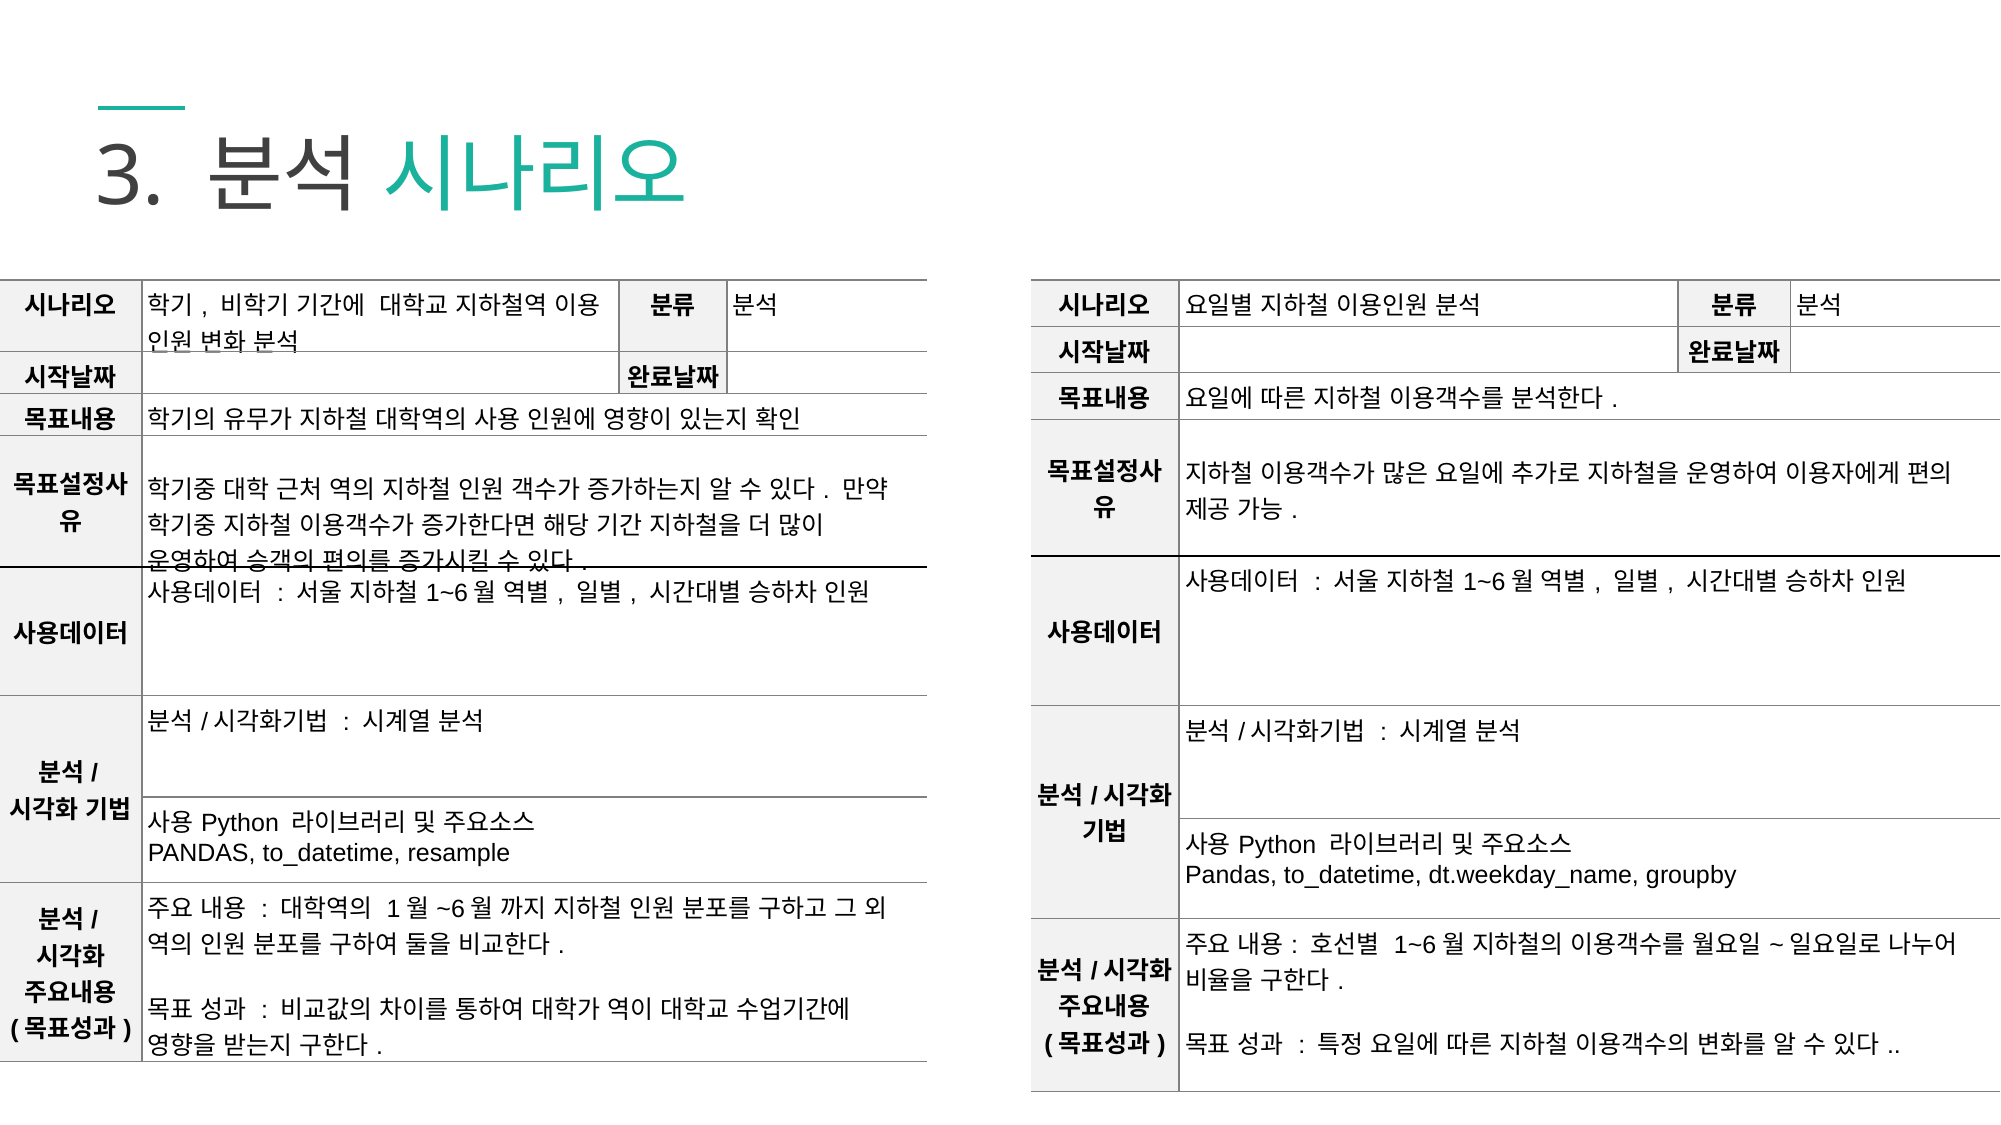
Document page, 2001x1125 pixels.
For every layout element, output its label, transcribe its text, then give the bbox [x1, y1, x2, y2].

table_header 시나리오 [0, 281, 141, 351]
table_header 분류 [1679, 281, 1790, 326]
table_cell 사용데이터 [0, 568, 141, 695]
table_cell [728, 352, 927, 393]
text_box 3. 분석 시나리오 [80, 113, 704, 229]
table_cell 학기의 유무가 지하철 대학역의 사용 인원에 영향이 있는지 확인 [143, 394, 927, 435]
table_cell 분석/시각화 기법 [1031, 706, 1178, 918]
table_header 분류 [620, 281, 726, 351]
table_cell 목표설정사유 [1031, 420, 1178, 555]
table_cell 사용데이터 : 서울 지하철1~6월 역별, 일별, 시간대별 승하차 인원 [143, 568, 927, 695]
table_cell 분석/시각화 기법 [0, 696, 141, 882]
table_cell 분석/시각화기법 : 시계열 분석 [1180, 706, 2000, 818]
table_cell [1180, 327, 1677, 372]
table_cell 분석/시각화 주요내용 (목표성과) [0, 883, 141, 1061]
table_cell 완료날짜 [1679, 327, 1790, 372]
table_cell 사용Python 라이브러리 및 주요소스 Pandas, to_datetime, dt.weekday_name, groupby [1180, 819, 2000, 918]
table_cell 시작날짜 [0, 352, 141, 393]
table_cell 시작날짜 [1031, 327, 1178, 372]
table_cell 사용데이터 : 서울 지하철1~6월 역별, 일별, 시간대별 승하차 인원 [1180, 557, 2000, 705]
table_cell 학기중 대학 근처 역의 지하철 인원 객수가 증가하는지 알 수 있다. 만약 학기중 지하철 이용객수가 증가한다면 해당 기간 지하철을 더 많이 운영하여 승객의 편의를 증가시킬 수 있다. [143, 436, 927, 566]
table_cell 목표내용 [1031, 373, 1178, 419]
table_cell 분석/시각화기법 : 시계열 분석 [143, 696, 927, 796]
table_cell 사용데이터 [1031, 557, 1178, 705]
table_cell 지하철 이용객수가 많은 요일에 추가로 지하철을 운영하여 이용자에게 편의 제공 가능. [1180, 420, 2000, 555]
table_header 분석 [728, 281, 927, 351]
table_header 요일별 지하철 이용인원 분석 [1180, 281, 1677, 326]
table_cell 사용Python 라이브러리 및 주요소스 PANDAS, to_datetime, resample [143, 798, 927, 882]
table_cell 목표내용 [0, 394, 141, 435]
table_cell 요일에 따른 지하철 이용객수를 분석한다. [1180, 373, 2000, 419]
table_cell 분석/시각화 주요내용 (목표성과) [1031, 919, 1178, 1091]
table_cell [143, 352, 618, 393]
table_cell 완료날짜 [620, 352, 726, 393]
table_cell 주요 내용: 호선별 1~6월 지하철의 이용객수를 월요일~일요일로 나누어 비율을 구한다. 목표 성과 : 특정 요일에 따른 지하철 이용객수의 변화를 알 수 있다.. [1180, 919, 2000, 1091]
table_cell 목표설정사유 [0, 436, 141, 566]
table_header 시나리오 [1031, 281, 1178, 326]
table_cell [1791, 327, 2000, 372]
table_header 분석 [1791, 281, 2000, 326]
table_cell 주요 내용 : 대학역의 1월~6월 까지 지하철 인원 분포를 구하고 그 외 역의 인원 분포를 구하여 둘을 비교한다. 목표 성과 : 비교값의 차이를 통하여 대학가 역이 대학교 수업기간에 영향을 받는지 구한다. [143, 883, 927, 1061]
table_header 학기, 비학기 기간에 대학교 지하철역 이용 인원 변화 분석 [143, 281, 618, 351]
